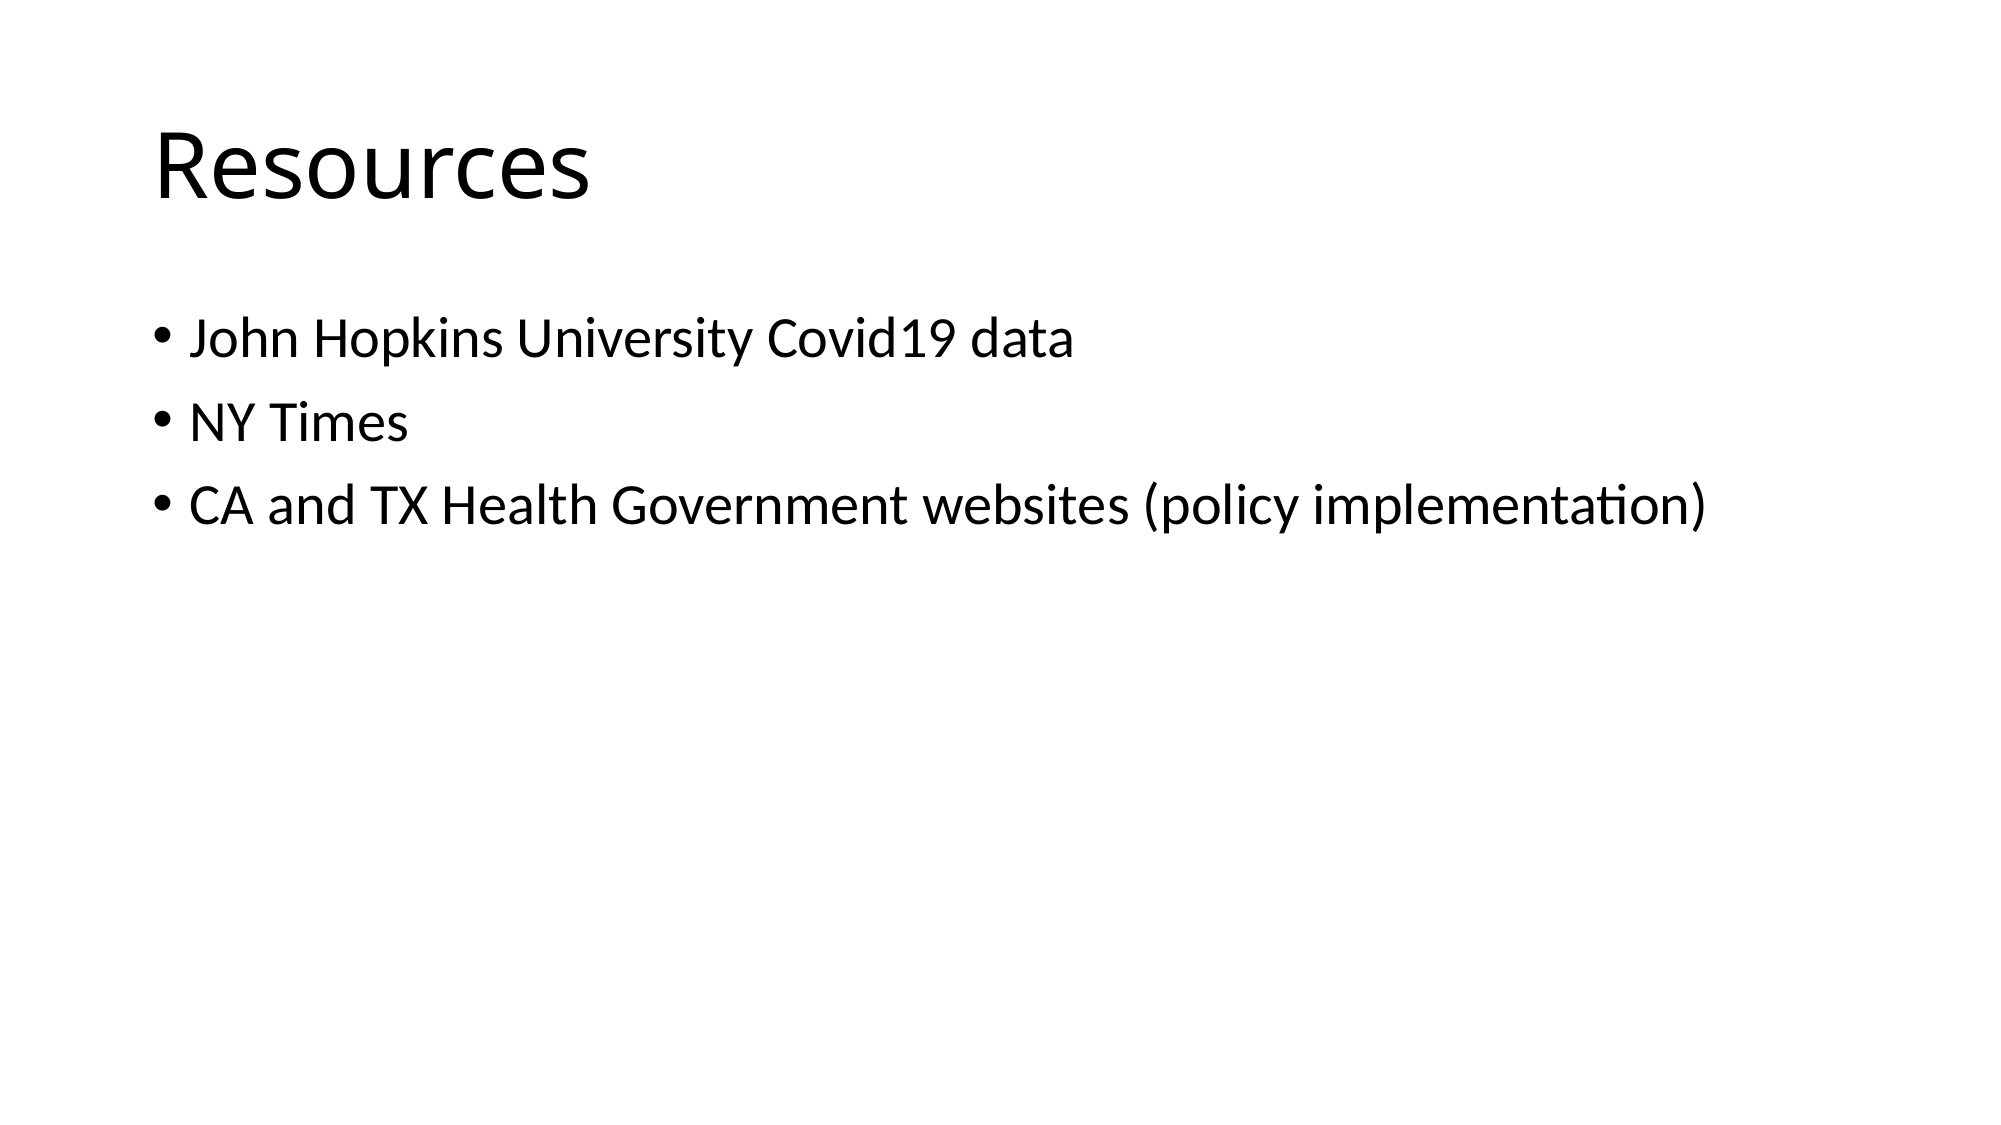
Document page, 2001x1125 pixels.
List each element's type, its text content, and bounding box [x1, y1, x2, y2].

list John Hopkins University Covid19 data NY Times CA and TX Health Government websites (policy implementation) [137, 299, 1863, 1014]
title Resources [137, 59, 1863, 278]
